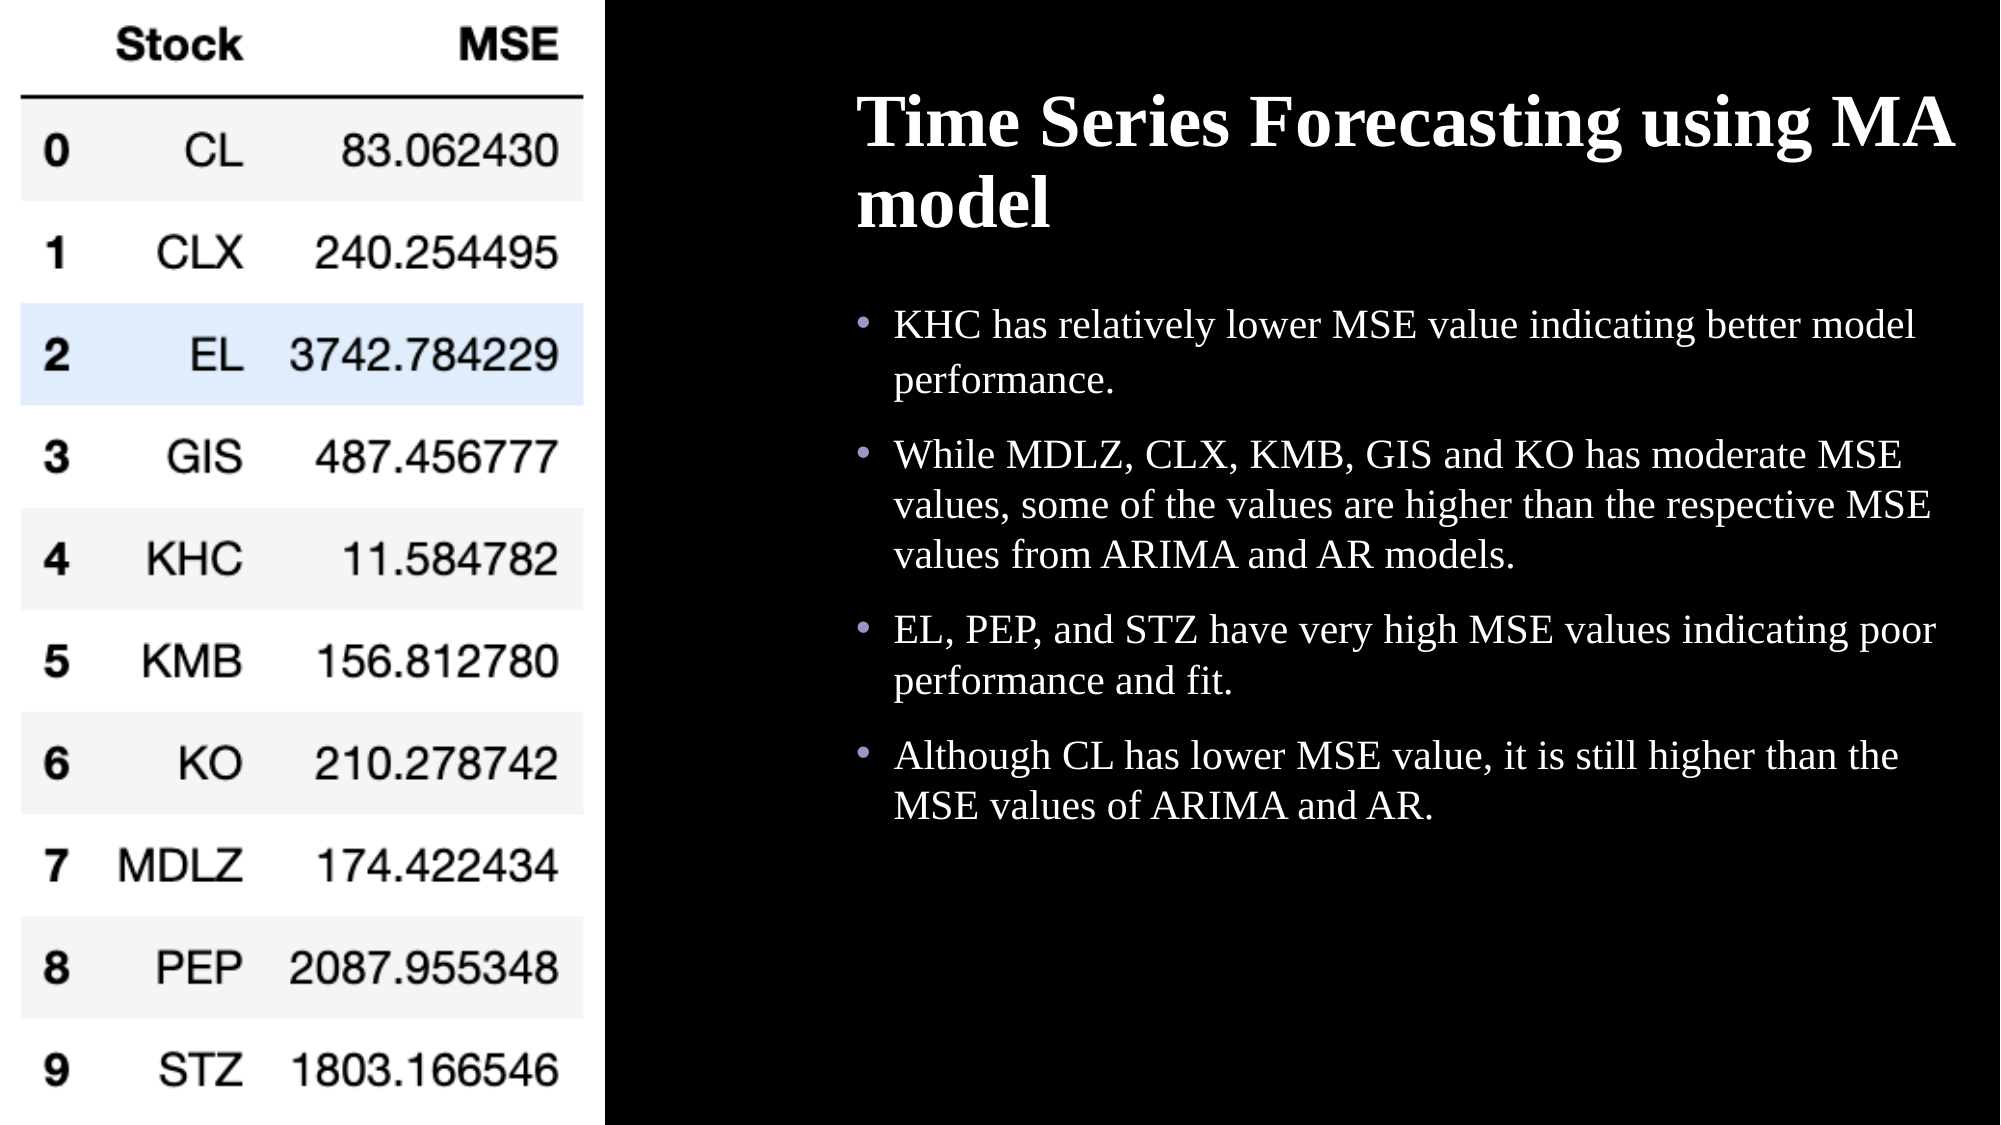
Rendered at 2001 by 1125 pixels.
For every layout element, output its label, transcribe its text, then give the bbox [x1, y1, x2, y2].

picture [0, 0, 605, 1125]
list KHC has relatively lower MSE value indicating better model performance. While MDLZ, CLX, KMB, GIS and KO has moderate MSE values, some of the values are higher than the respective MSE values from ARIMA and AR models. EL, PEP, and STZ have very high MSE values indicating poor performance and fit. Although CL has lower MSE value, it is still higher than the MSE values of ARIMA and AR. [841, 284, 1970, 999]
title Time Series Forecasting using MA model [841, 74, 1970, 284]
